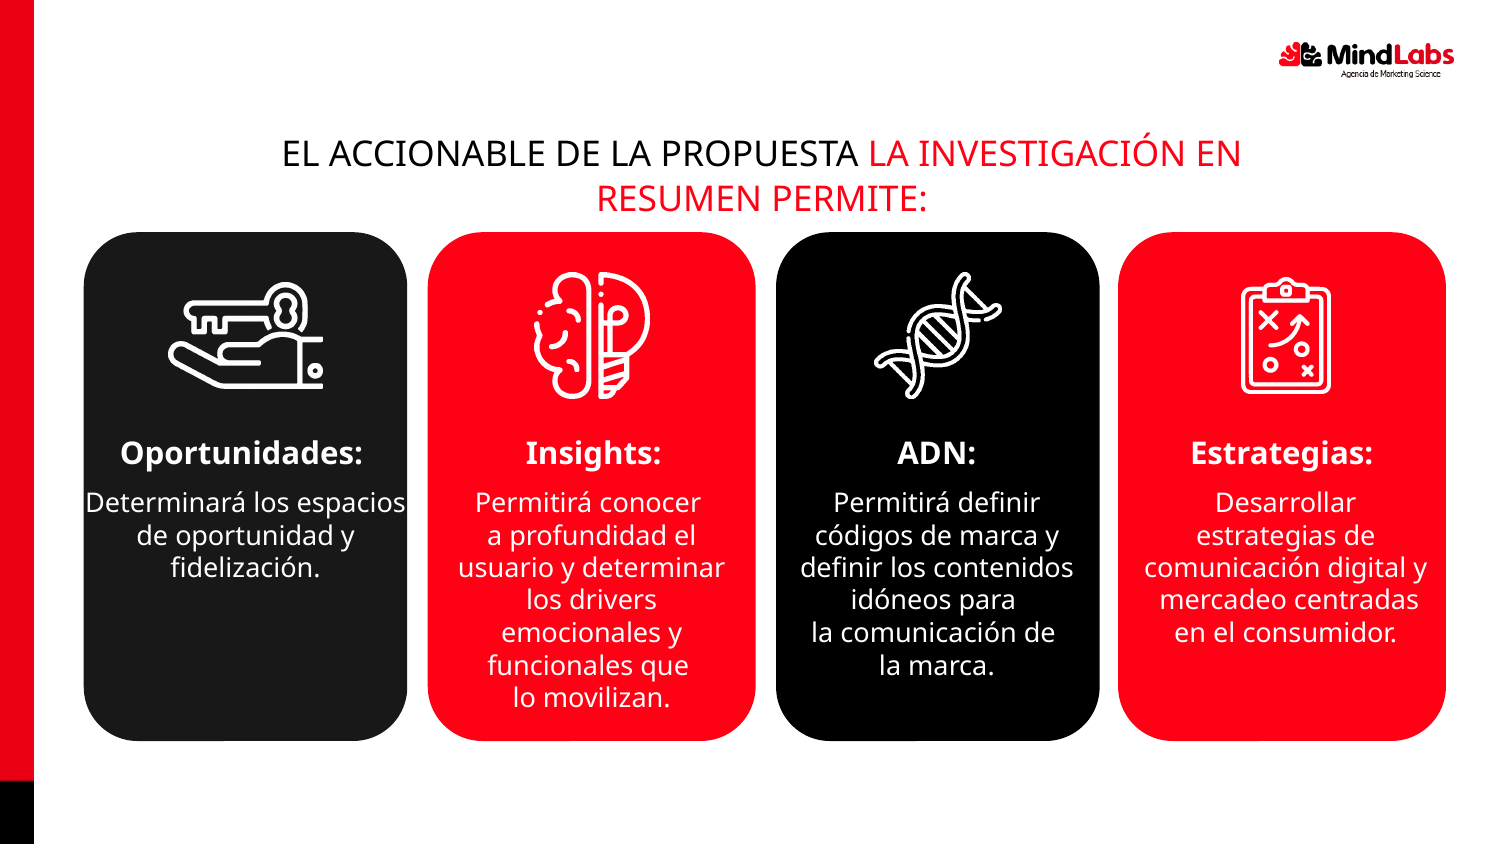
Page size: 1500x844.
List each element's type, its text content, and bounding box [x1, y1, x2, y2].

text_box Desarrollar estrategias de comunicación digital y mercadeo centradas en el consumidor. [1127, 470, 1444, 726]
text_box Permitirá conocer a profundidad el usuario y determinar los drivers emocionales y funcionales que lo movilizan. [431, 470, 752, 635]
text_box EL ACCIONABLE DE LA PROPUESTA LA INVESTIGACIÓN EN RESUMEN PERMITE: [217, 112, 1307, 195]
text_box Insights: [435, 418, 752, 486]
text_box [83, 232, 408, 470]
text_box [776, 232, 1100, 709]
text_box [792, 726, 1083, 742]
text_box Determinará los espacios de oportunidad y fidelización. [67, 470, 424, 635]
text_box Estrategias: [1123, 418, 1440, 486]
text_box Oportunidades: [83, 418, 400, 486]
text_box [83, 635, 408, 742]
text_box [1135, 726, 1429, 742]
picture [0, 0, 1500, 844]
text_box [427, 232, 756, 742]
text_box Permitirá definir códigos de marca y definir los contenidos idóneos para la comunicación de la marca. [778, 486, 1095, 726]
text_box [1118, 232, 1446, 717]
text_box ADN: [778, 418, 1095, 486]
